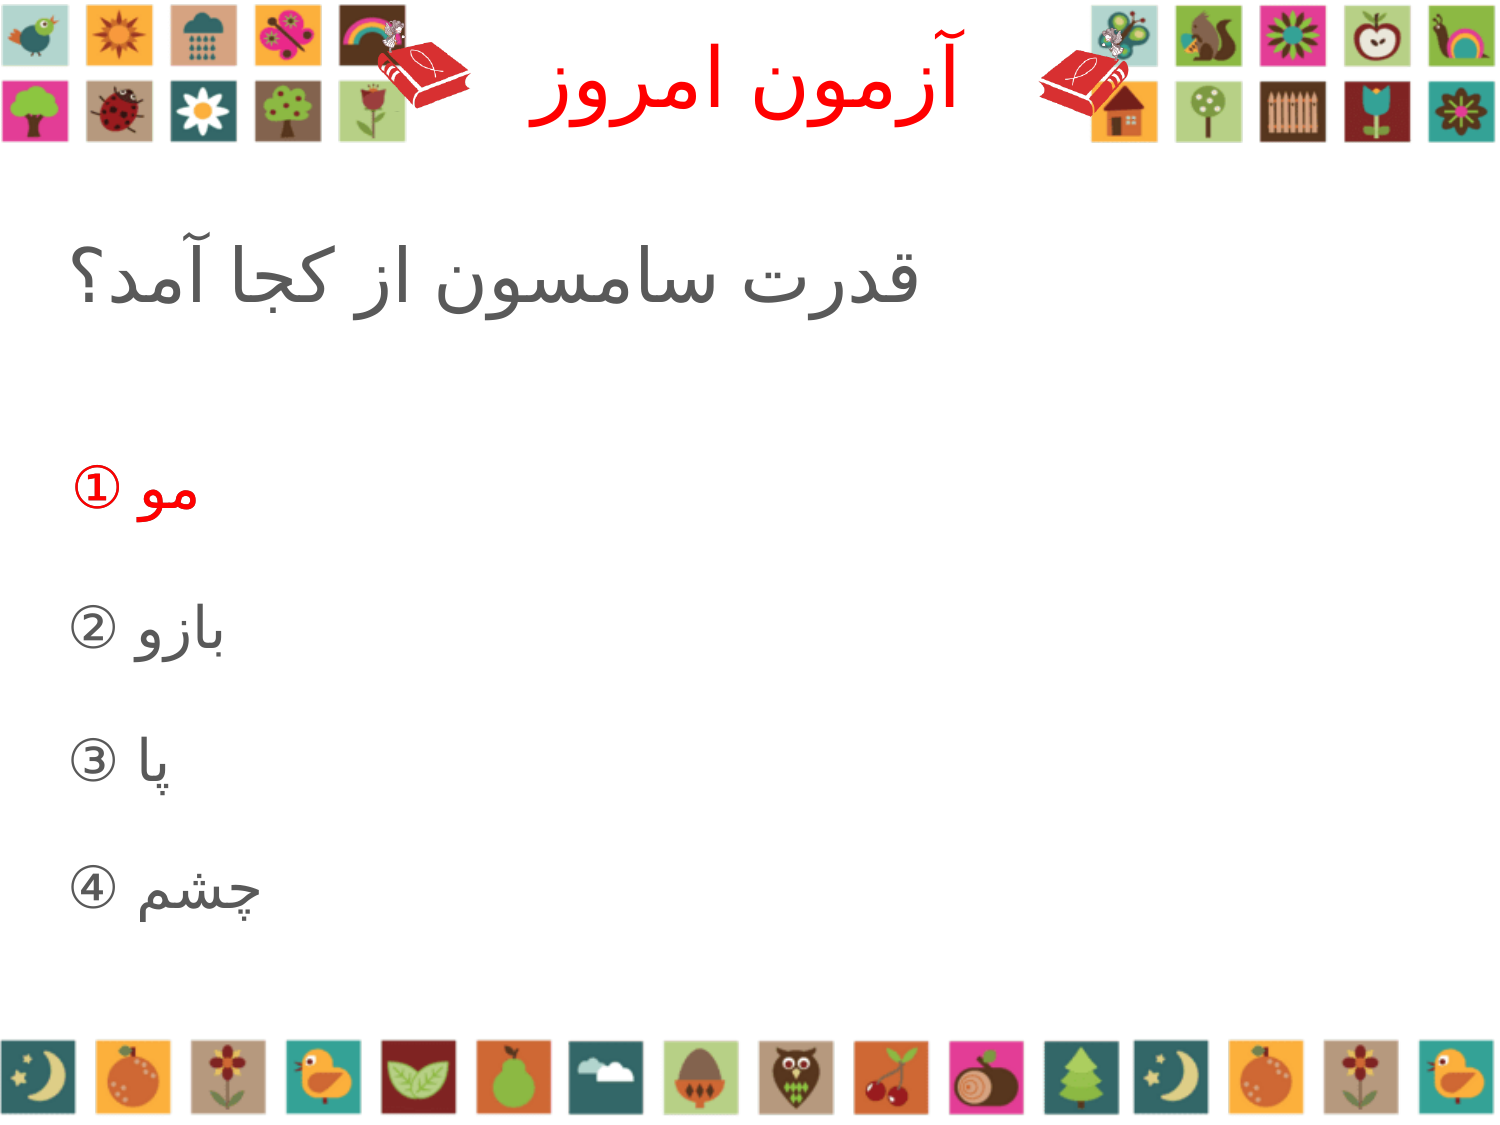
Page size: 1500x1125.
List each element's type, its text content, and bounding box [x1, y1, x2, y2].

text_box ④ چشم [53, 842, 1483, 928]
text_box ② بازو [53, 582, 1436, 668]
picture [0, 3, 503, 150]
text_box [0, 1028, 1500, 1118]
text_box آزمون امروز [425, 16, 1078, 131]
text_box ③ پا [53, 716, 1483, 801]
text_box ① مو [56, 442, 1486, 528]
text_box قدرت سامسون از کجا آمد؟ [53, 219, 1436, 325]
picture [1007, 3, 1500, 150]
